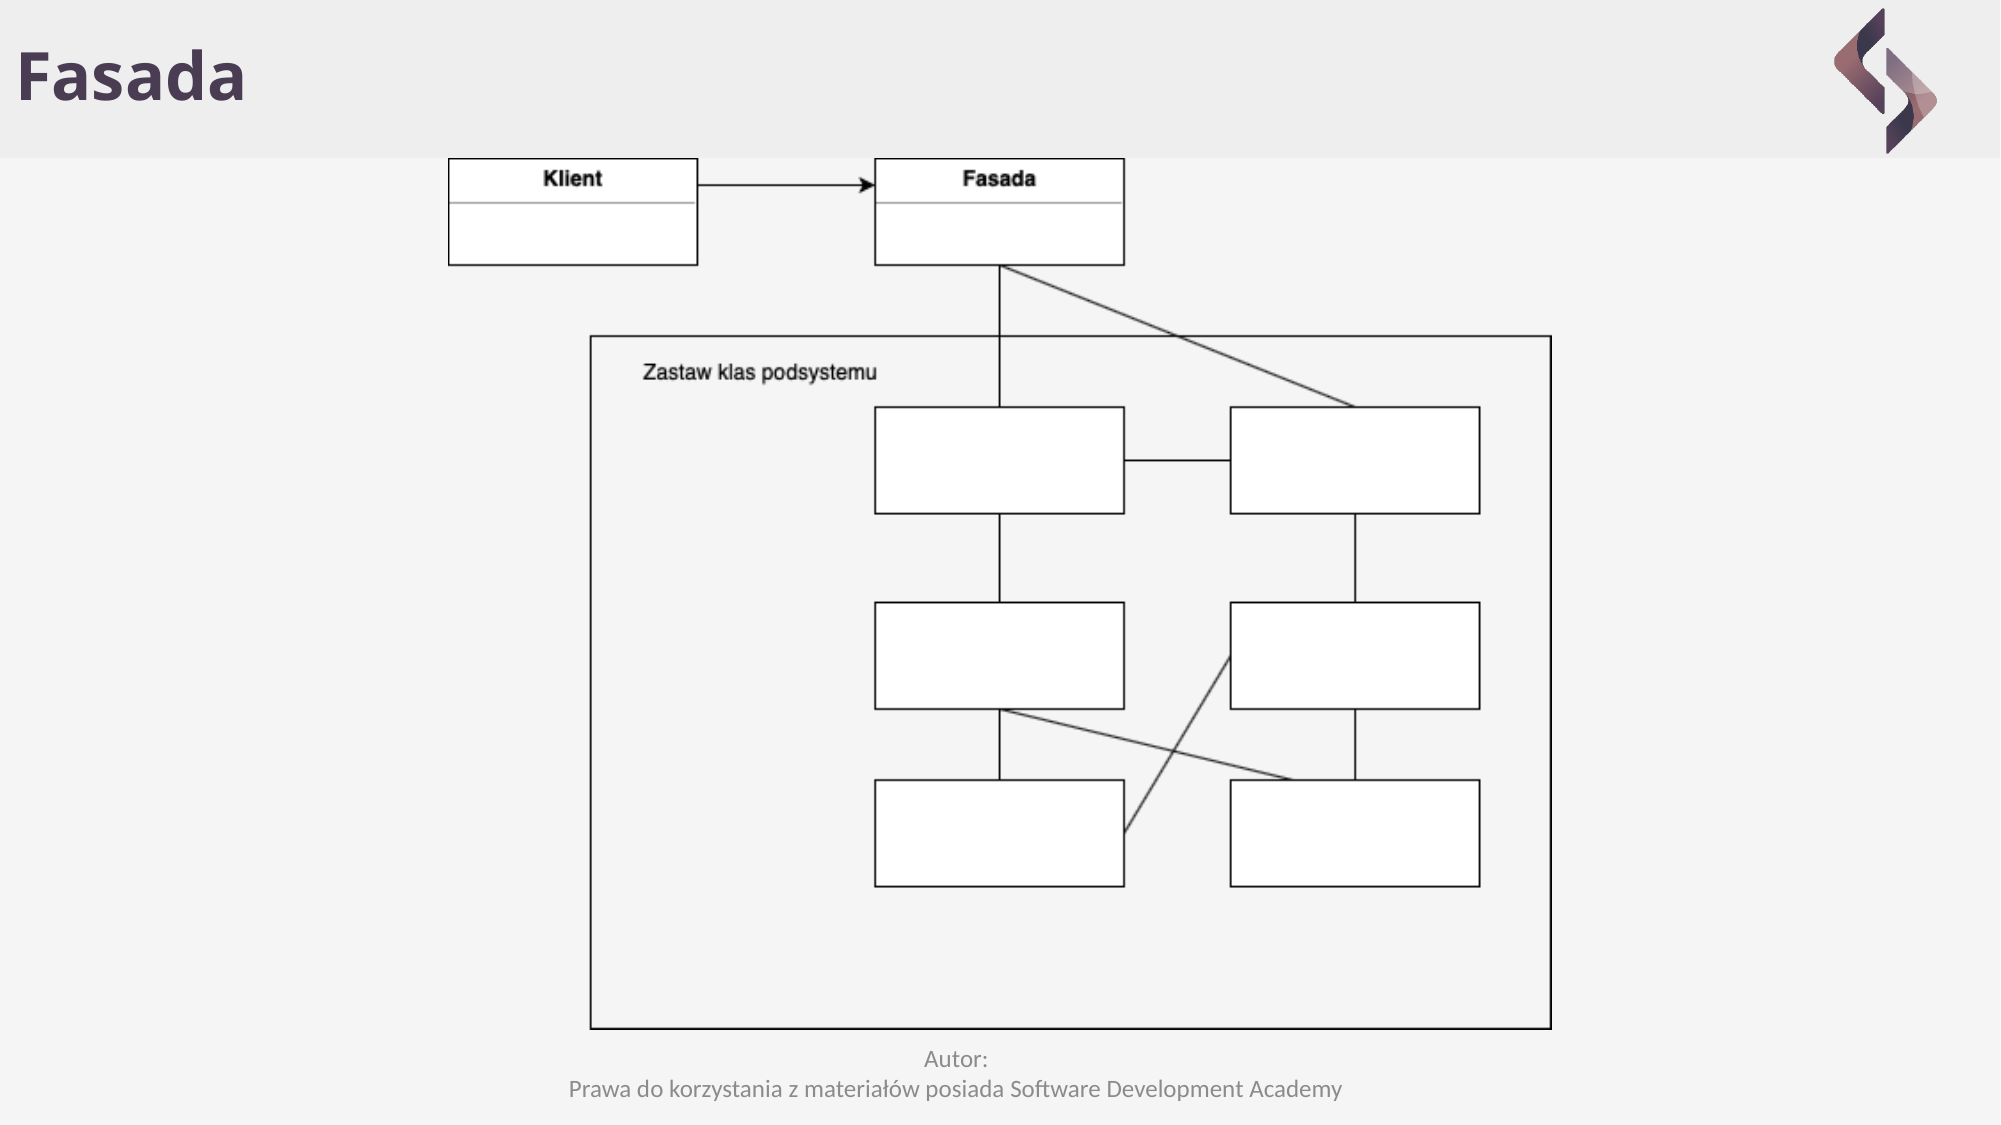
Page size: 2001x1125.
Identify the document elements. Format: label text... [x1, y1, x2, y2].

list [448, 158, 1552, 1030]
footer Autor: Prawa do korzystania z materiałów posiada Software Development Academy [486, 1042, 1427, 1103]
picture [1787, 0, 2001, 166]
title Fasada [0, 0, 1788, 158]
